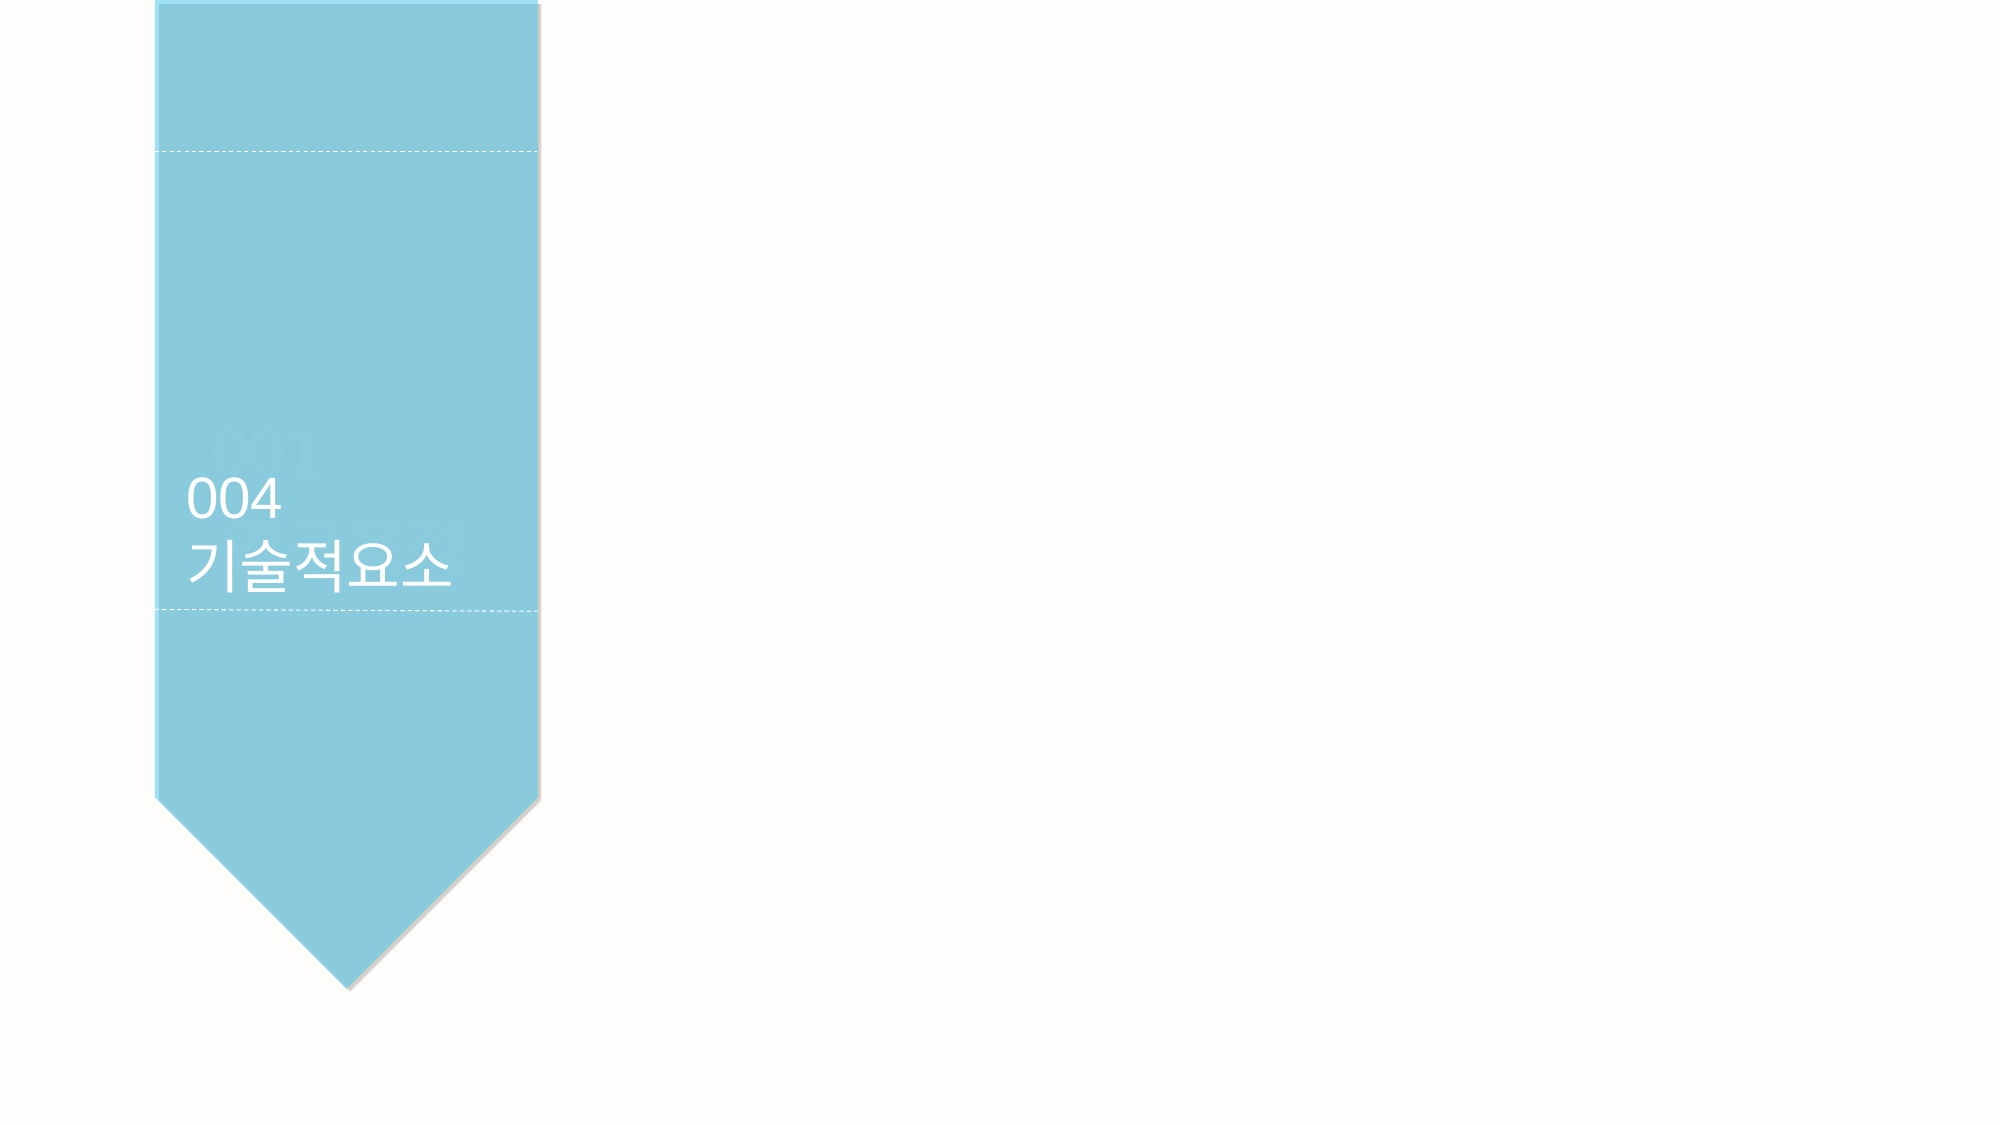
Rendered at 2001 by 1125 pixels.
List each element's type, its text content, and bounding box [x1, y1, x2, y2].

text_box [153, 0, 540, 991]
text_box 004 기술적요소 [171, 452, 469, 608]
